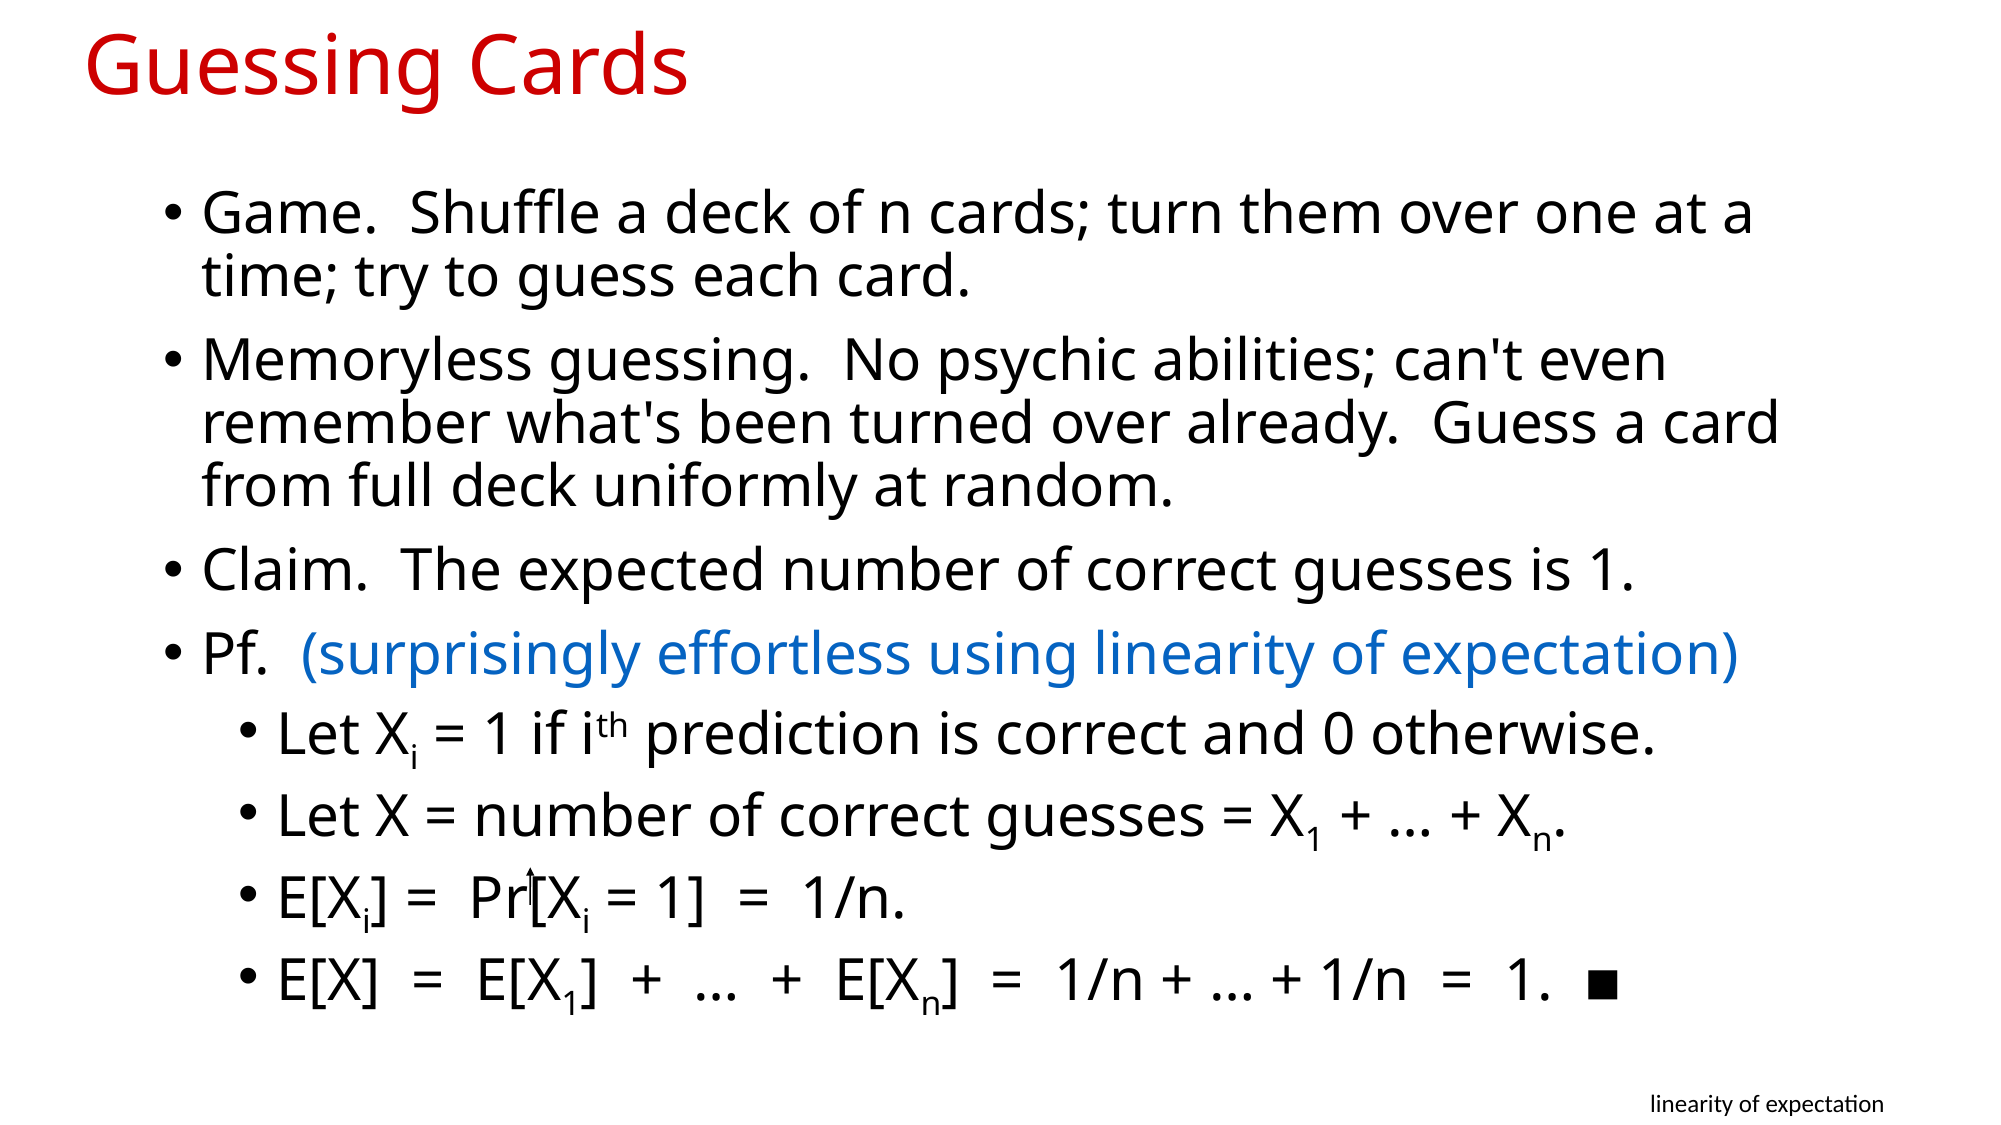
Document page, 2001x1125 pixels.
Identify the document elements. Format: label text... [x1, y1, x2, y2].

title Guessing Cards [68, 0, 1793, 176]
text_box [526, 867, 535, 905]
text_box linearity of expectation [1635, 1079, 1901, 1125]
list Game. Shuffle a deck of n cards; turn them over one at a time; try to guess each card. Memoryless guessing. No psychic abilities; can't even remember what's been turned over already. Guess a card from full deck uniformly at random. Claim. The expected number of correct guesses is 1. Pf. (surprisingly effortless using linearity of expectation) Let Xi = 1 if ith prediction is correct and 0 otherwise. Let X = number of correct guesses = X1 + … + Xn. E[Xi] = Pr[Xi = 1] = 1/n. E[X] = E[X1] + … + E[Xn] = 1/n + … + 1/n = 1. ▪ [148, 176, 1864, 1065]
